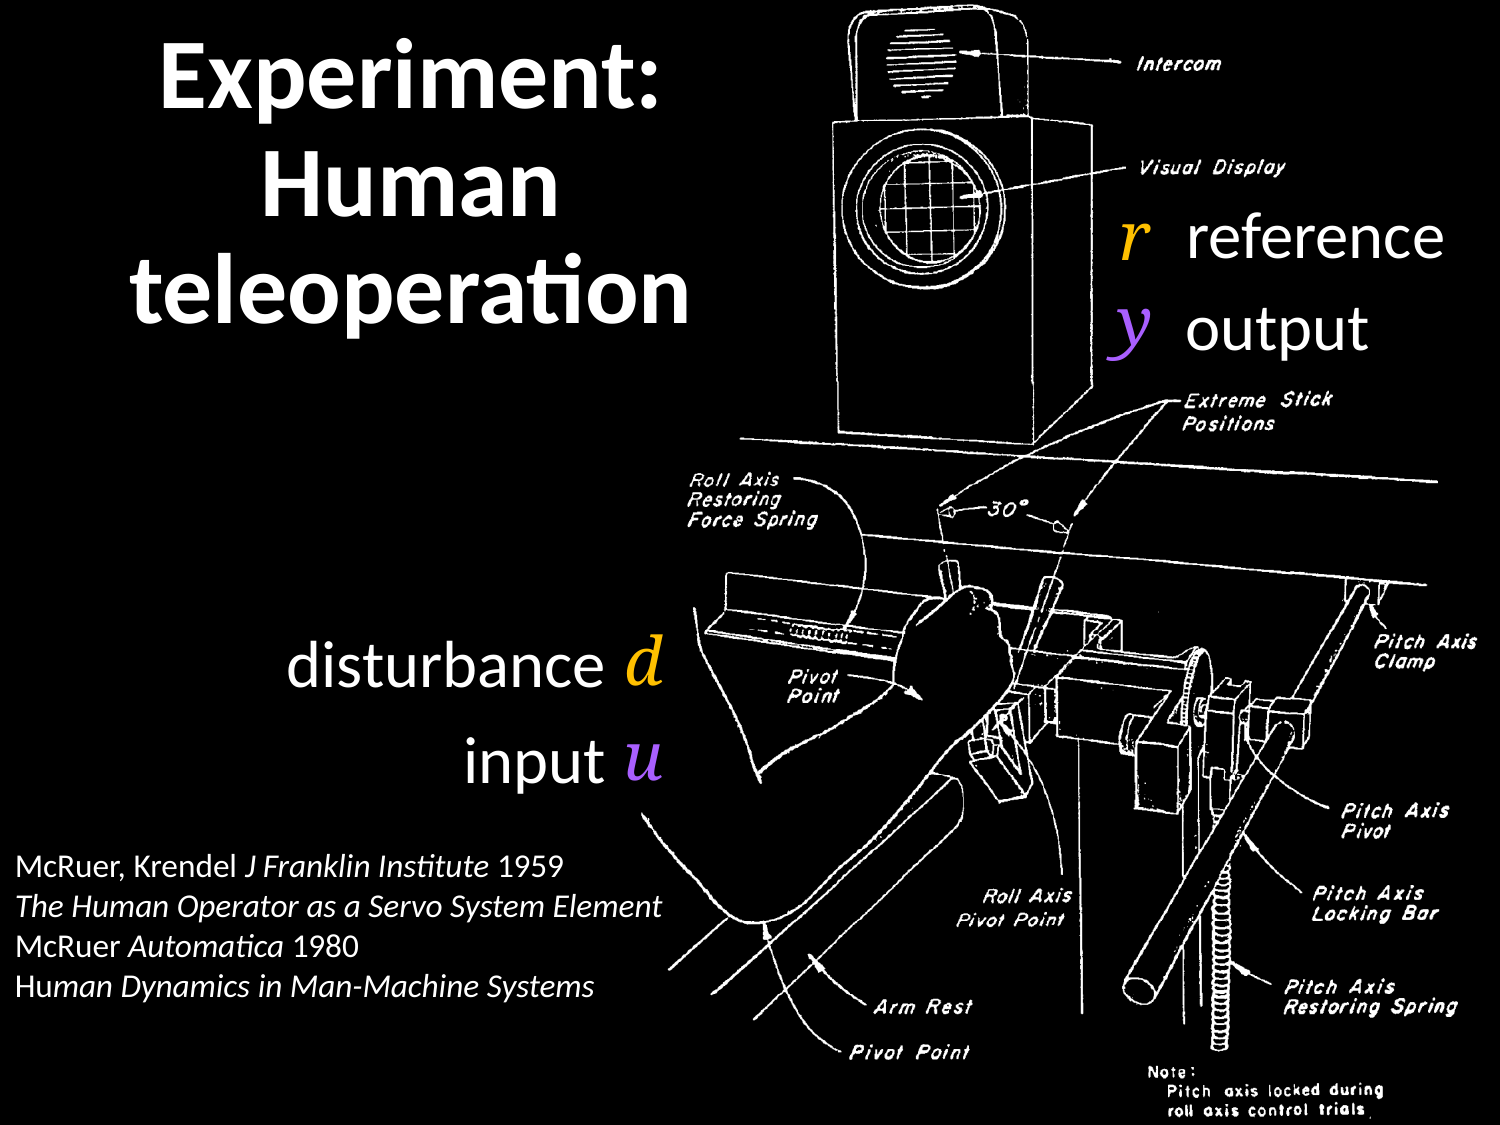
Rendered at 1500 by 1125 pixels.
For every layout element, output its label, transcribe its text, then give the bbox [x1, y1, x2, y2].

list Experiment: Human teleoperation [0, 0, 619, 368]
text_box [306, 723, 1486, 811]
text_box McRuer, Krendel J Franklin Institute 1959 The Human Operator as a Servo System Element McRuer Automatica 1980 Human Dynamics in Man-Machine Systems [0, 824, 617, 1012]
picture [622, 0, 1500, 1125]
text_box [212, 185, 1487, 715]
